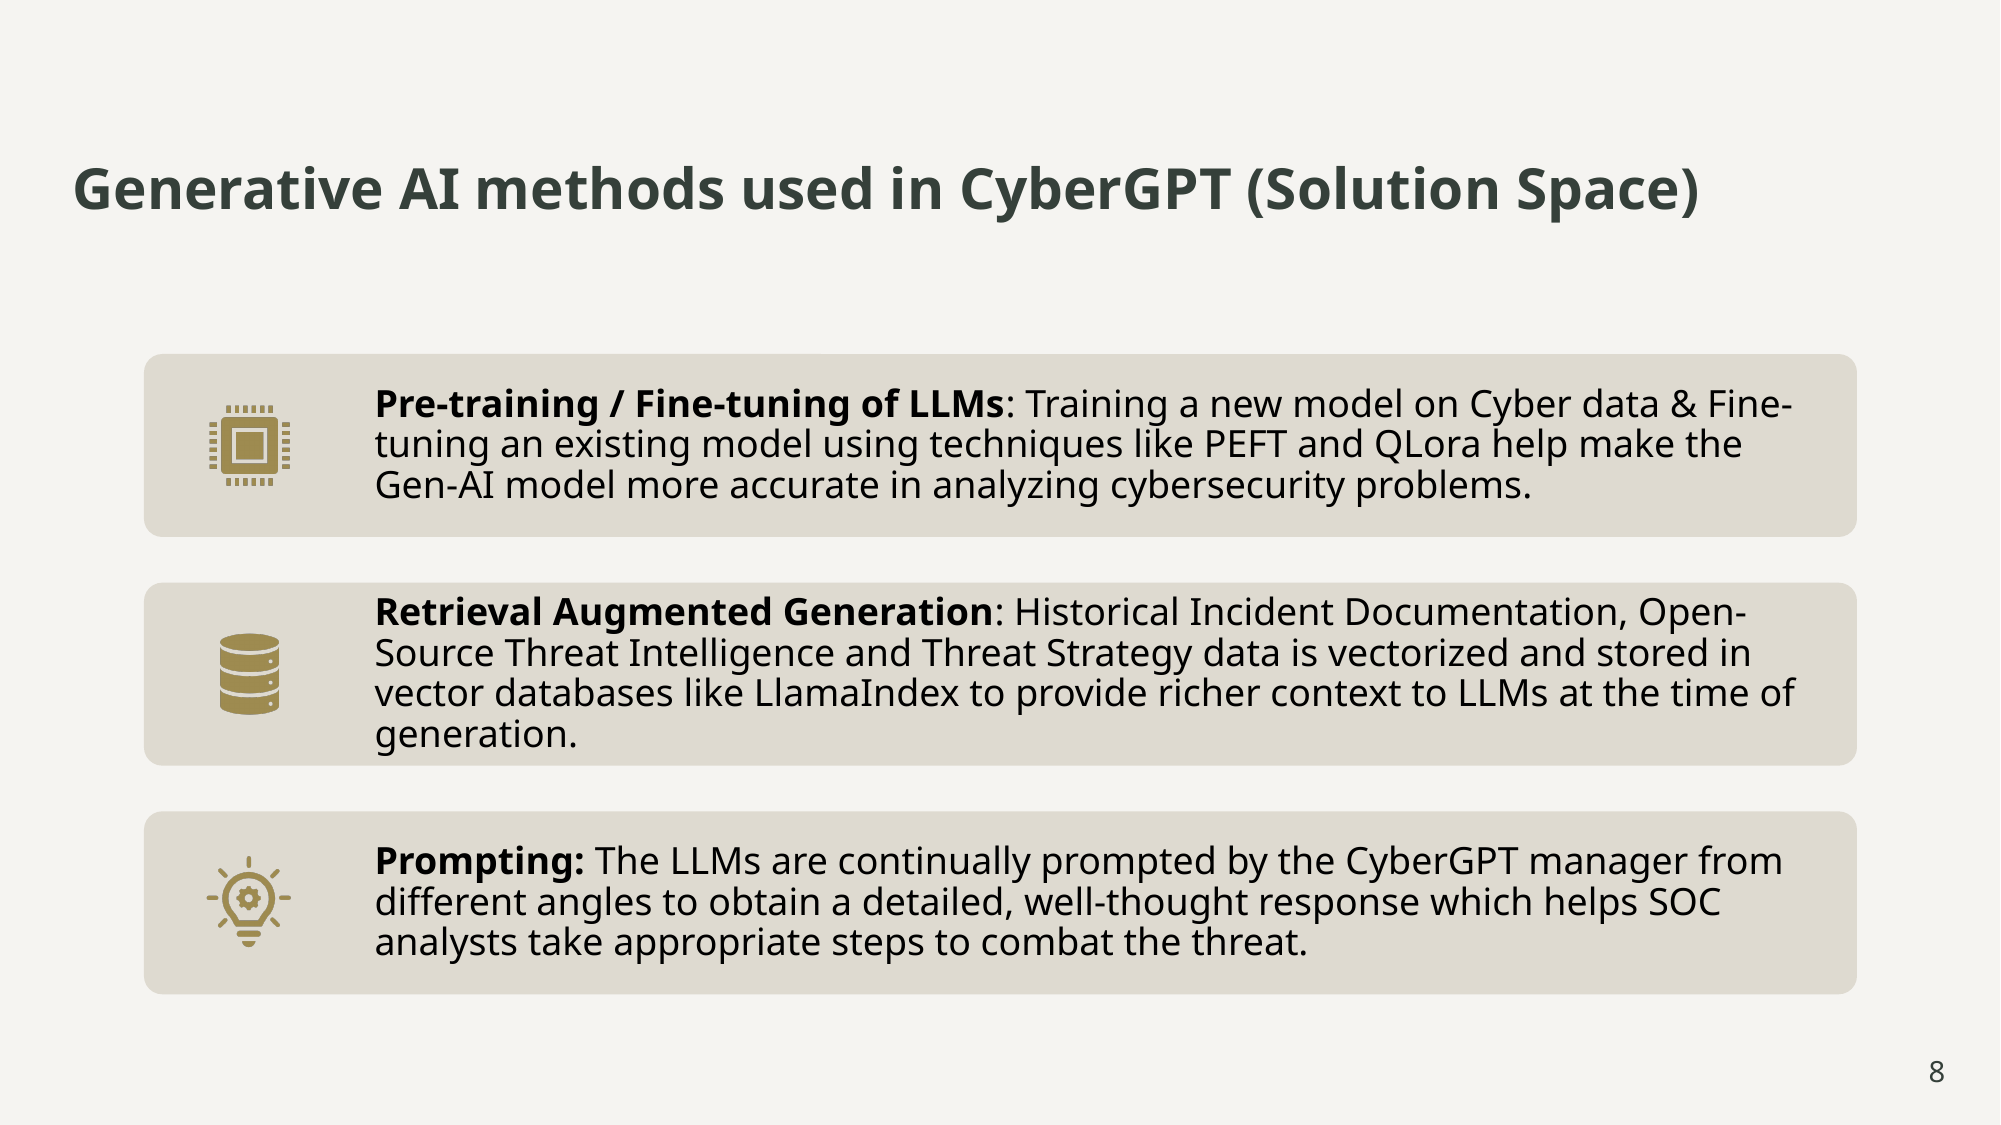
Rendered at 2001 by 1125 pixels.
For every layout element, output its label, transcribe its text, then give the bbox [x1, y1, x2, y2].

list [143, 353, 1858, 995]
slide_number 8 [1875, 1042, 1961, 1103]
title Generative AI methods used in CyberGPT (Solution Space) [57, 96, 1942, 229]
